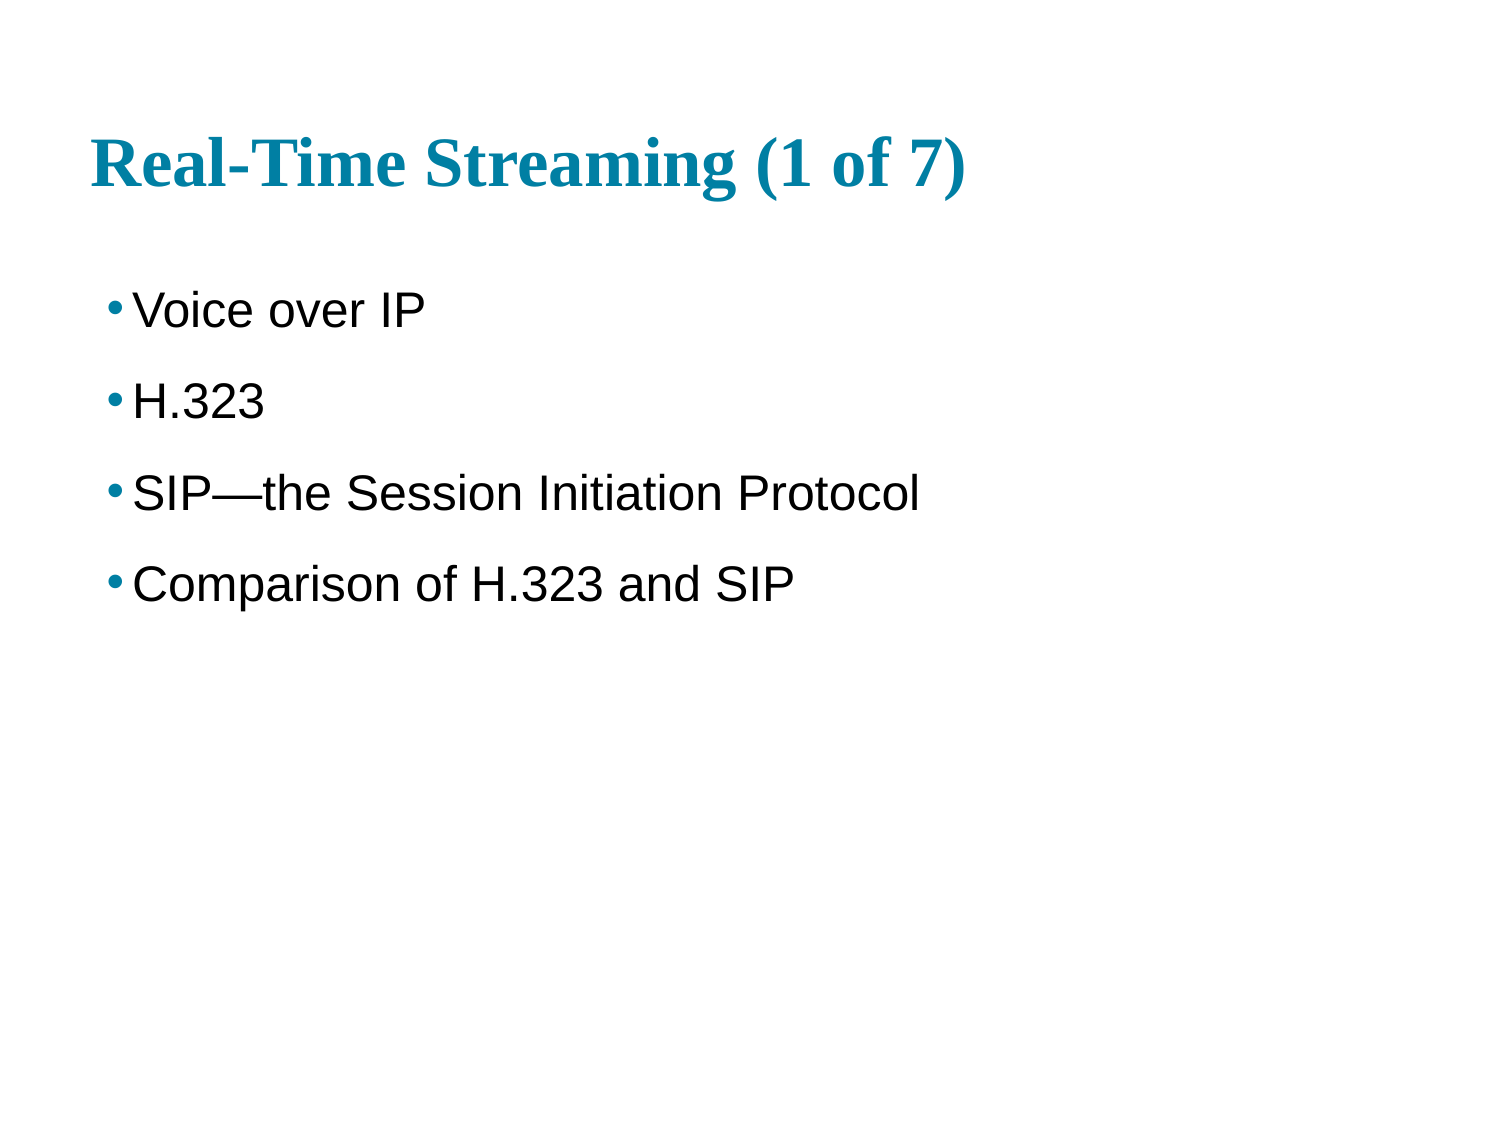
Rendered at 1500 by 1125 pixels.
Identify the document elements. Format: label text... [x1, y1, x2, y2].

title Real-Time Streaming (1 of 7) [75, 35, 1425, 216]
list Voice over IP H.323 SIP—the Session Initiation Protocol Comparison of H.323 and SIP [75, 262, 1425, 1005]
